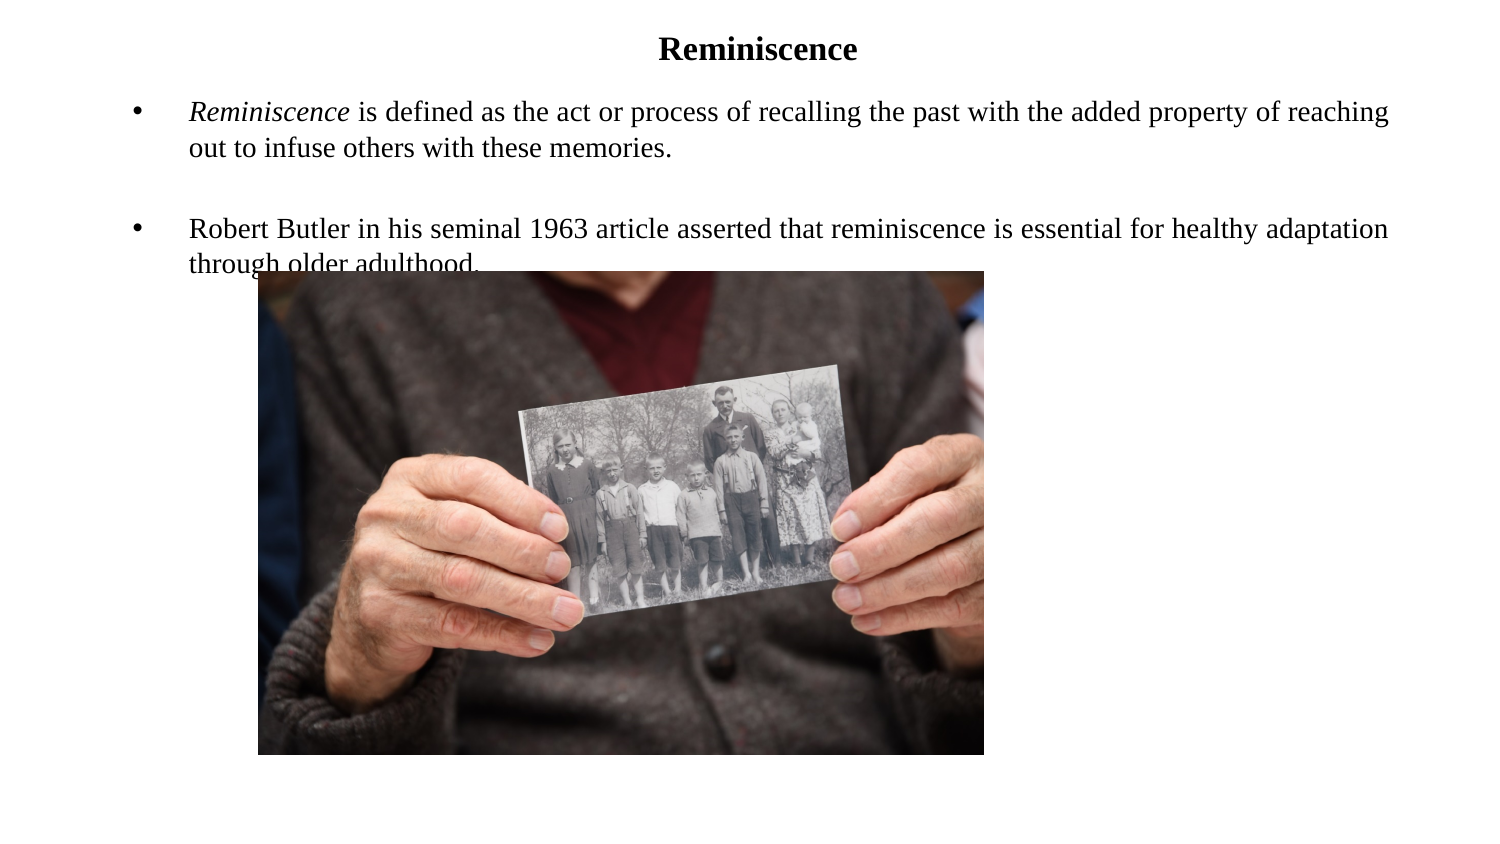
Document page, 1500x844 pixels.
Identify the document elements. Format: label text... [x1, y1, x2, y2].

list Reminiscence is defined as the act or process of recalling the past with the added property of reaching out to infuse others with these memories. Robert Butler in his seminal 1963 article asserted that reminiscence is essential for healthy adaptation through older adulthood. [117, 85, 1406, 758]
picture [258, 270, 984, 756]
title Reminiscence [87, 18, 1438, 76]
